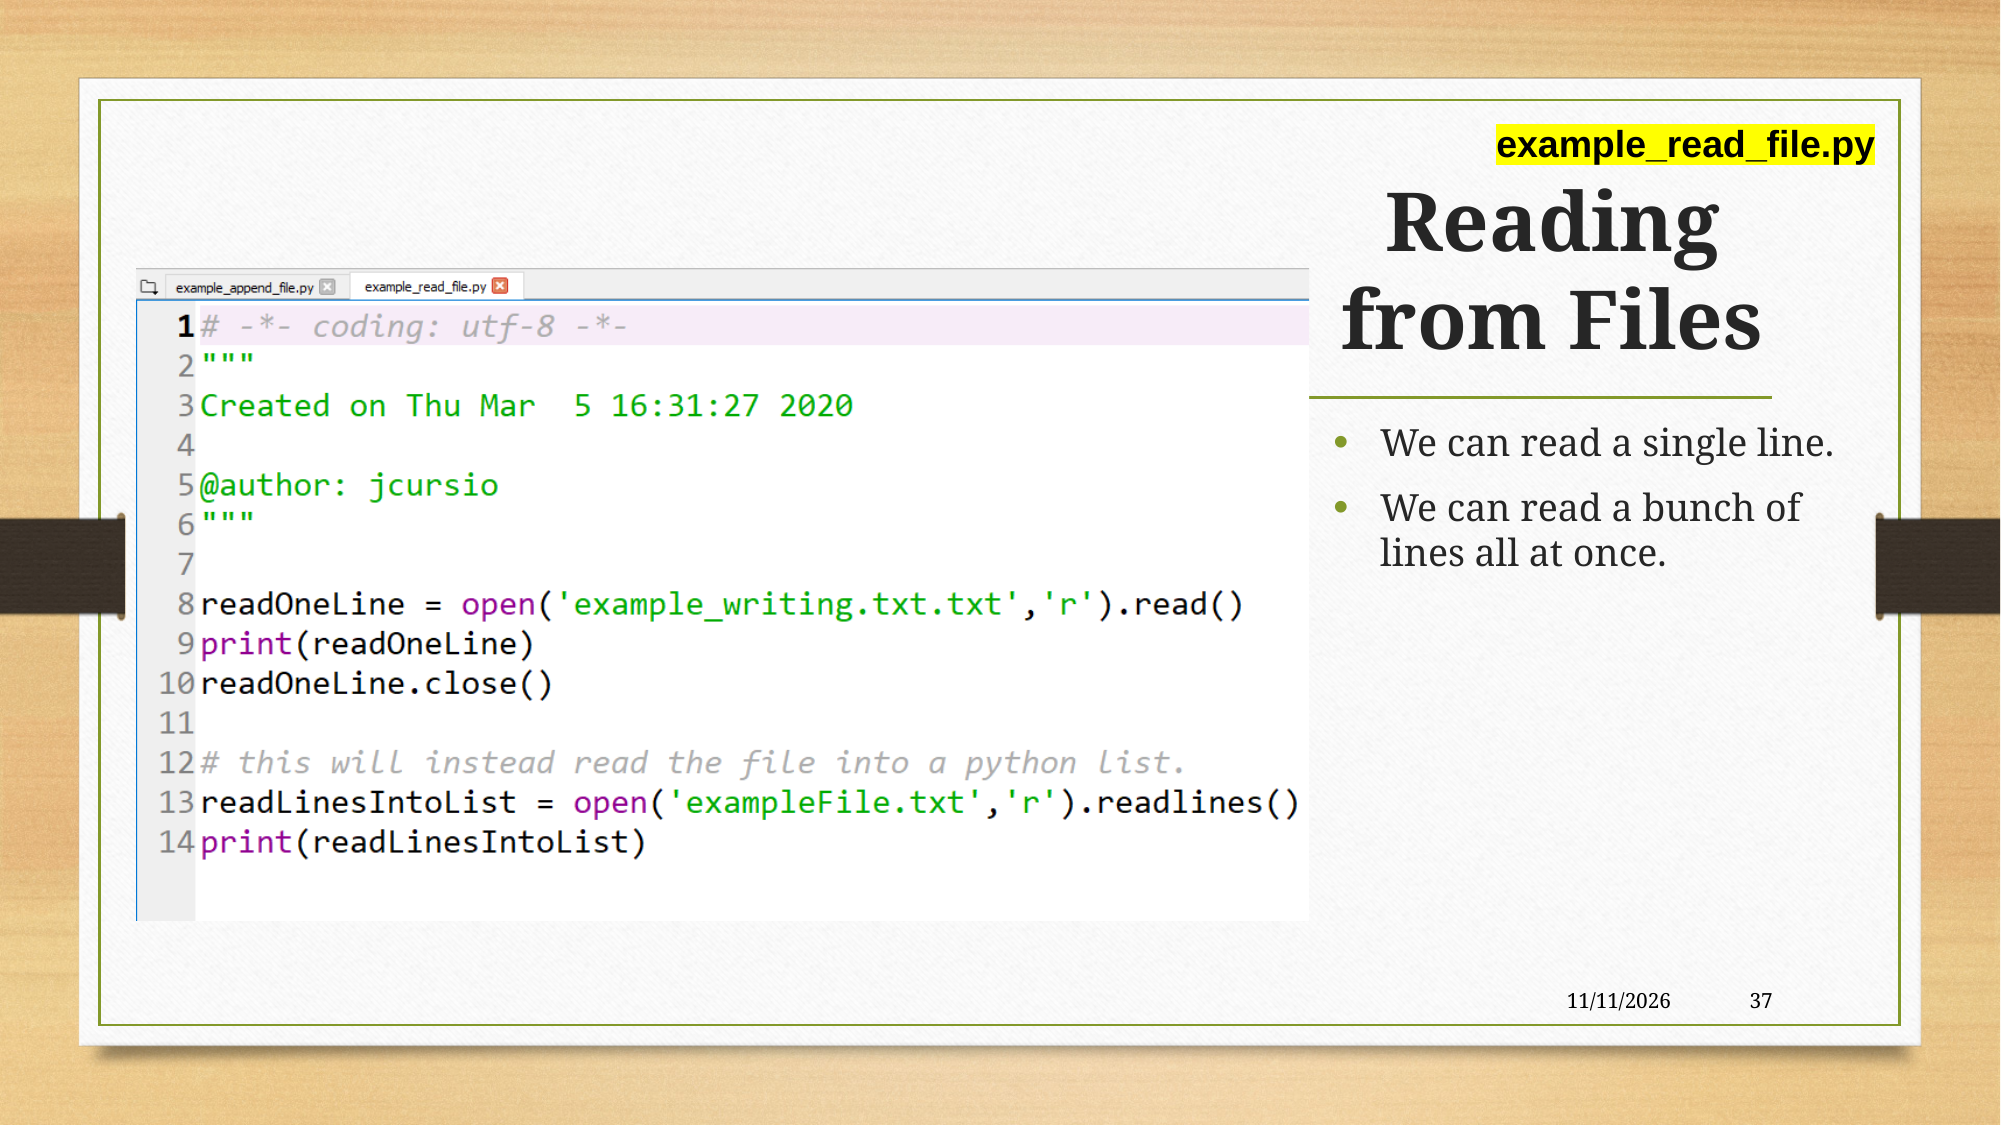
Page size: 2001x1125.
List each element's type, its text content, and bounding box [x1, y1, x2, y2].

text_box example_read_file.py [1481, 112, 1891, 173]
list Box for screenshot [212, 419, 1319, 964]
slide_number 37 [1698, 979, 1788, 1025]
picture [0, 0, 2001, 1125]
text_box We can read a single line. We can read a bunch of lines all at once. [1318, 411, 1873, 943]
title Reading from Files [1318, 161, 1788, 375]
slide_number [1423, 979, 1686, 1025]
